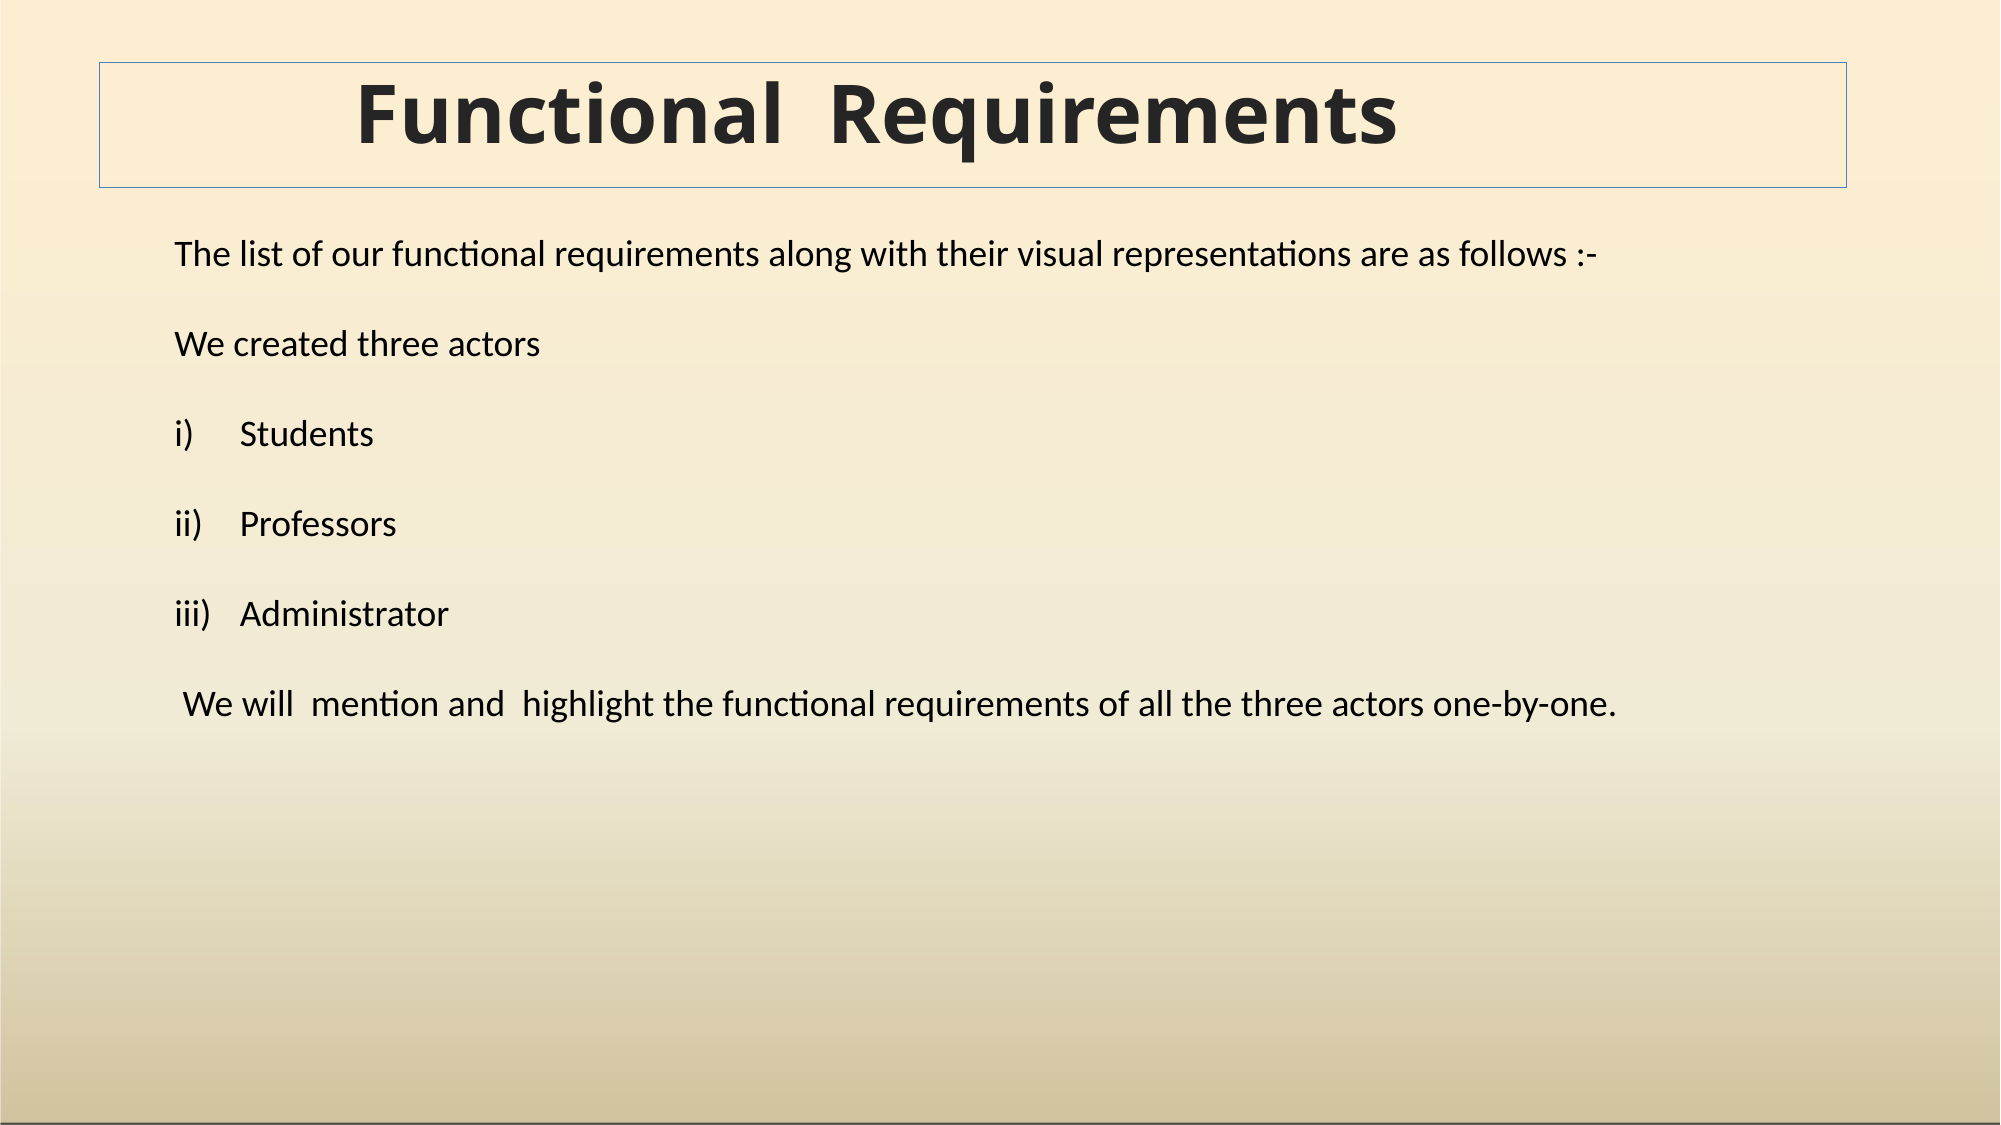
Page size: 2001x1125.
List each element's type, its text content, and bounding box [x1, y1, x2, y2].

list The list of our functional requirements along with their visual representations are as follows :- We created three actors Students Professors Administrator We will mention and highlight the functional requirements of all the three actors one-by-one. [174, 229, 1826, 1125]
title Functional Requirements [99, 62, 1847, 188]
picture [0, 0, 2000, 1125]
